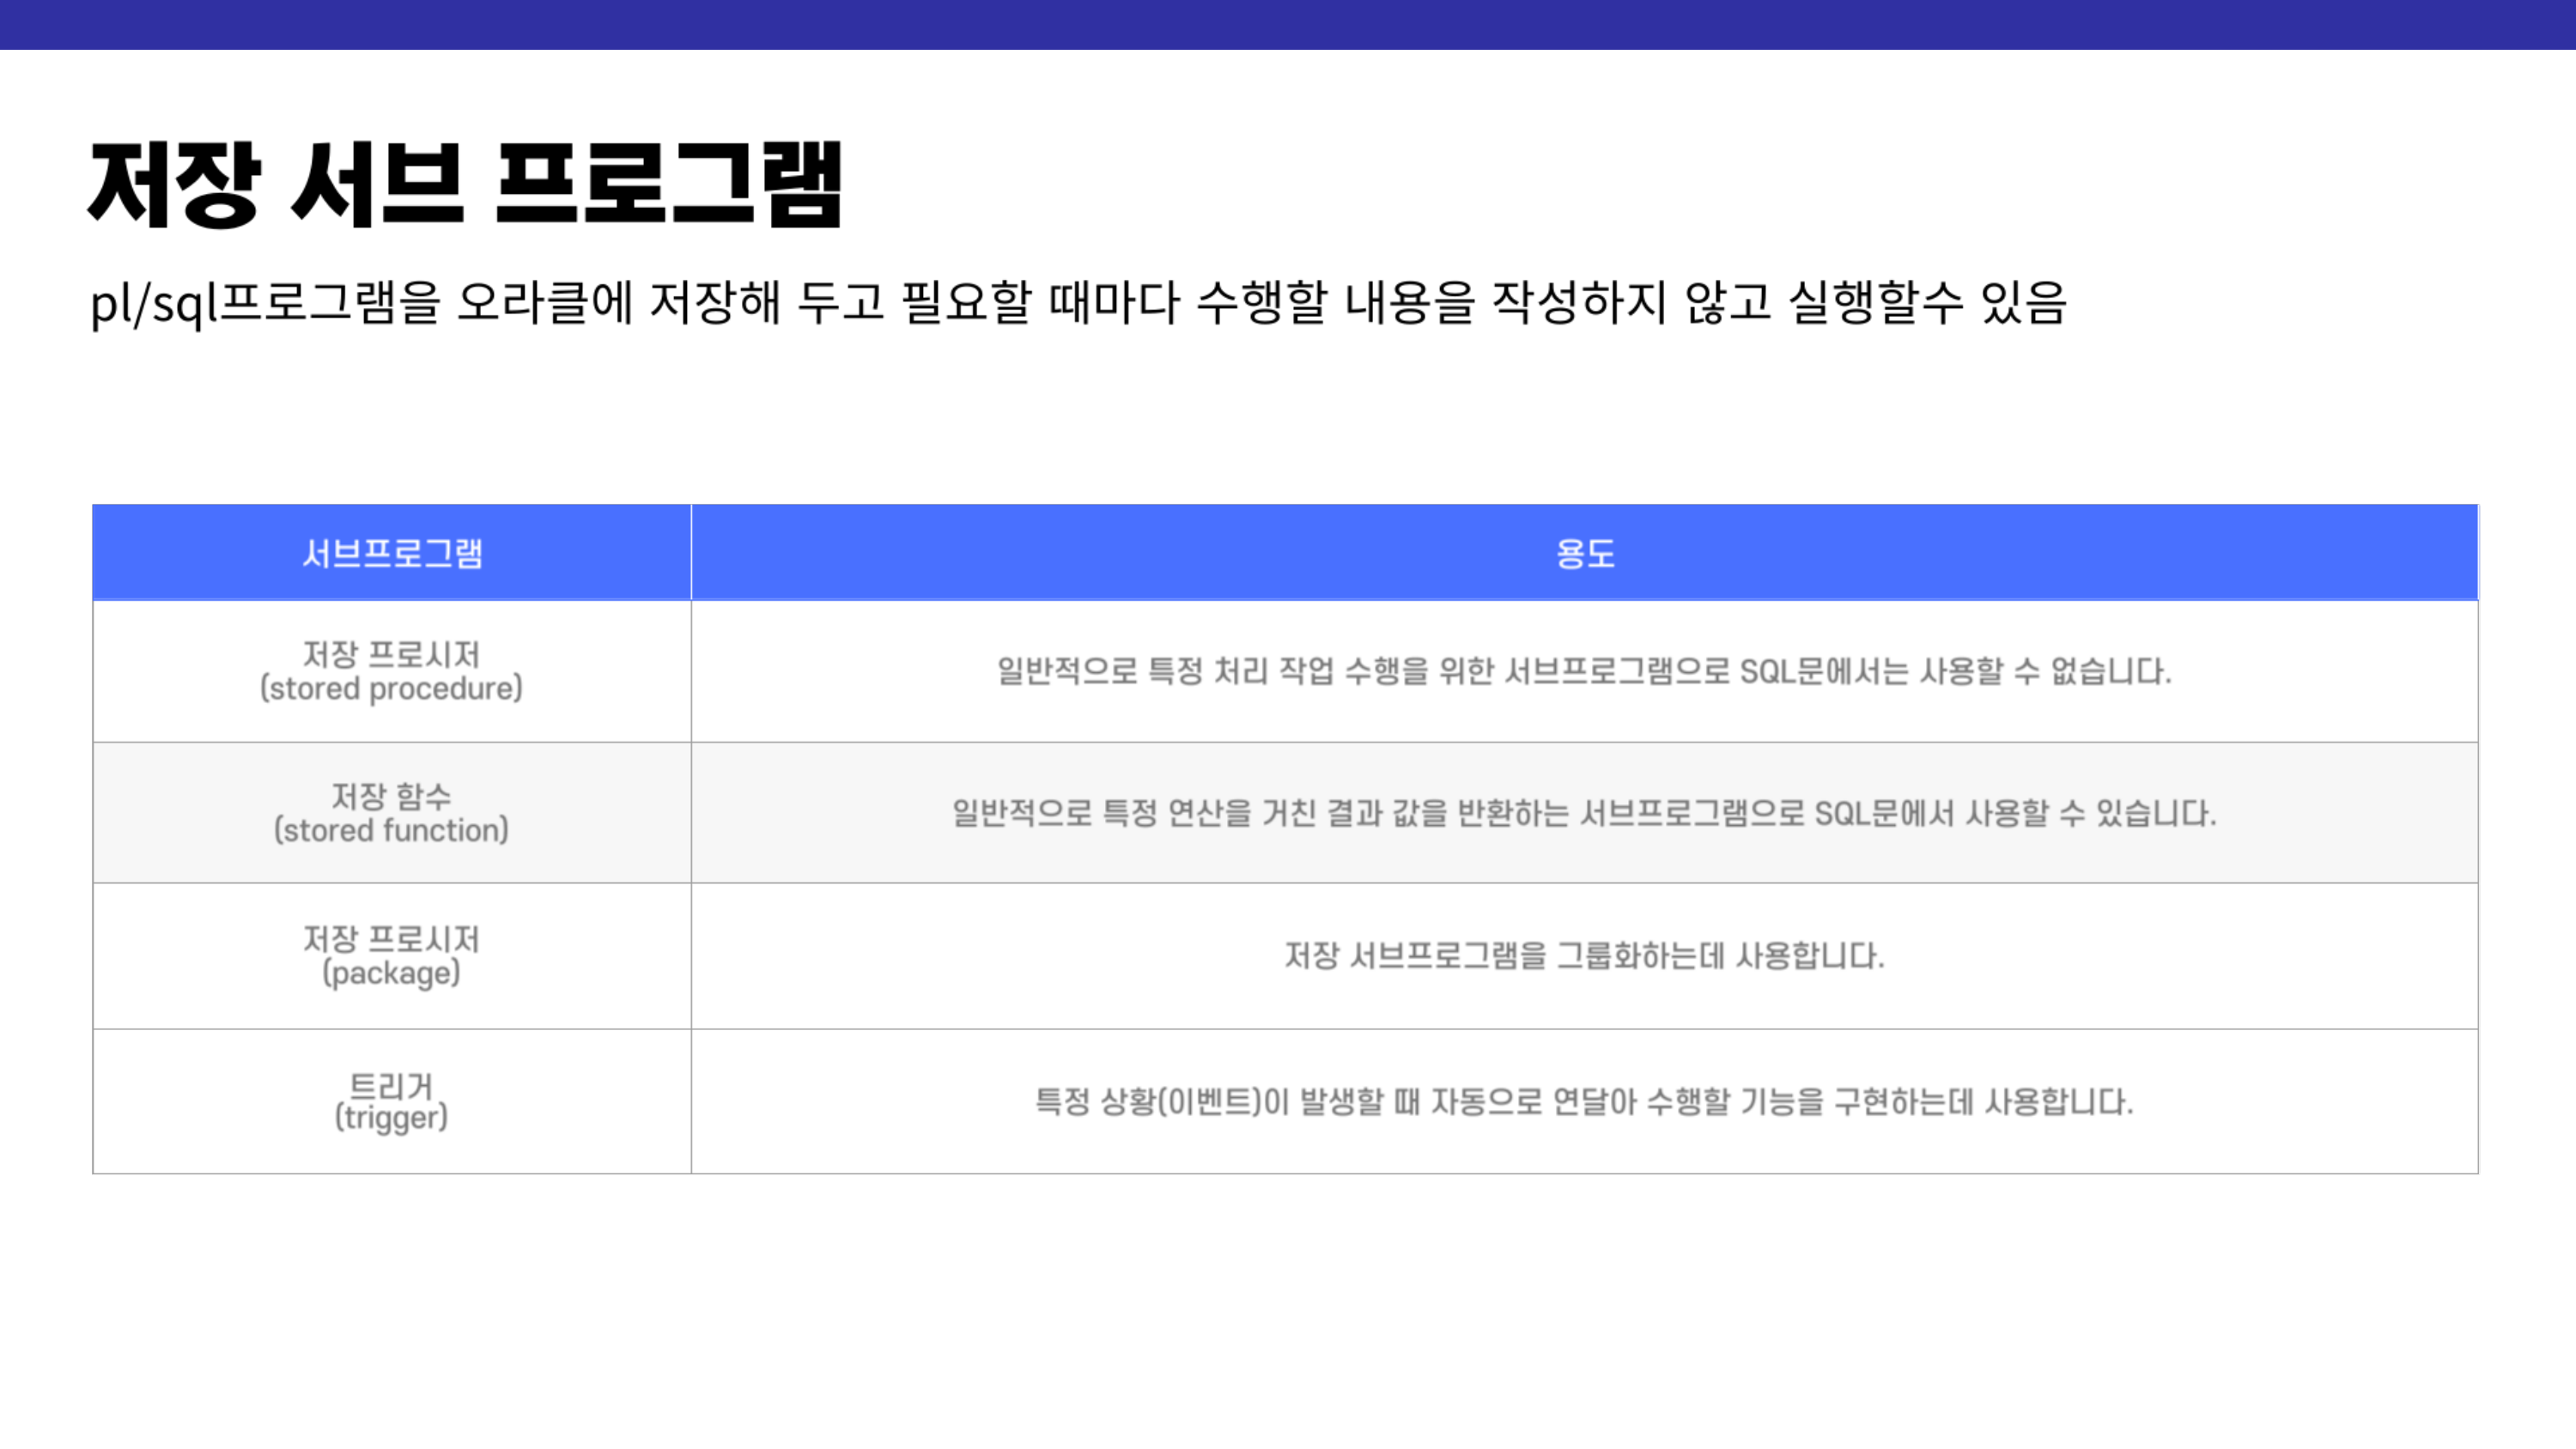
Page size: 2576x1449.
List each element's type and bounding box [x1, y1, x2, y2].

picture [0, 117, 2576, 1449]
text_box [0, 0, 2576, 50]
